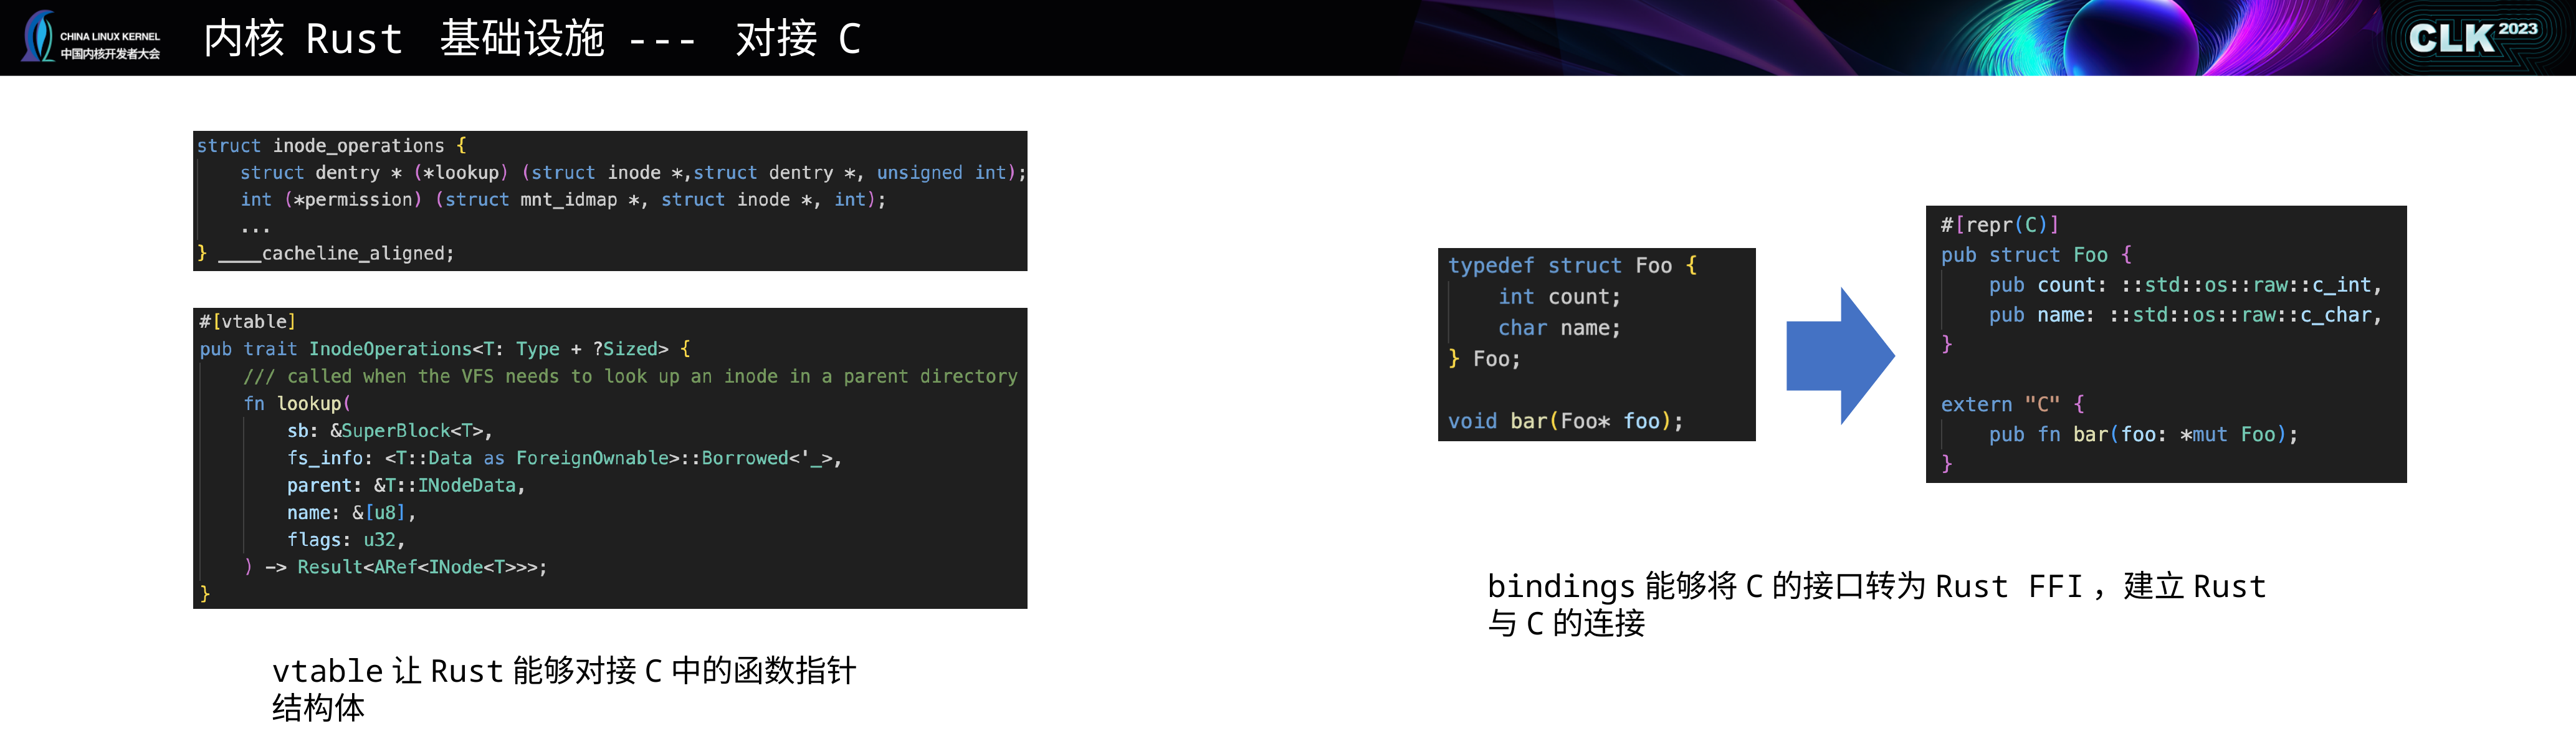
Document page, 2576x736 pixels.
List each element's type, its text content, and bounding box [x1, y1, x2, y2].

picture [0, 0, 2576, 736]
text_box [1786, 285, 1897, 428]
text_box bindings能够将C的接口转为Rust FFI，建立Rust与C的连接 [1478, 562, 2313, 646]
title 内核 Rust 基础设施 --- 对接 C [193, 4, 1418, 76]
text_box vtable让Rust能够对接C中的函数指针结构体 [262, 646, 892, 730]
